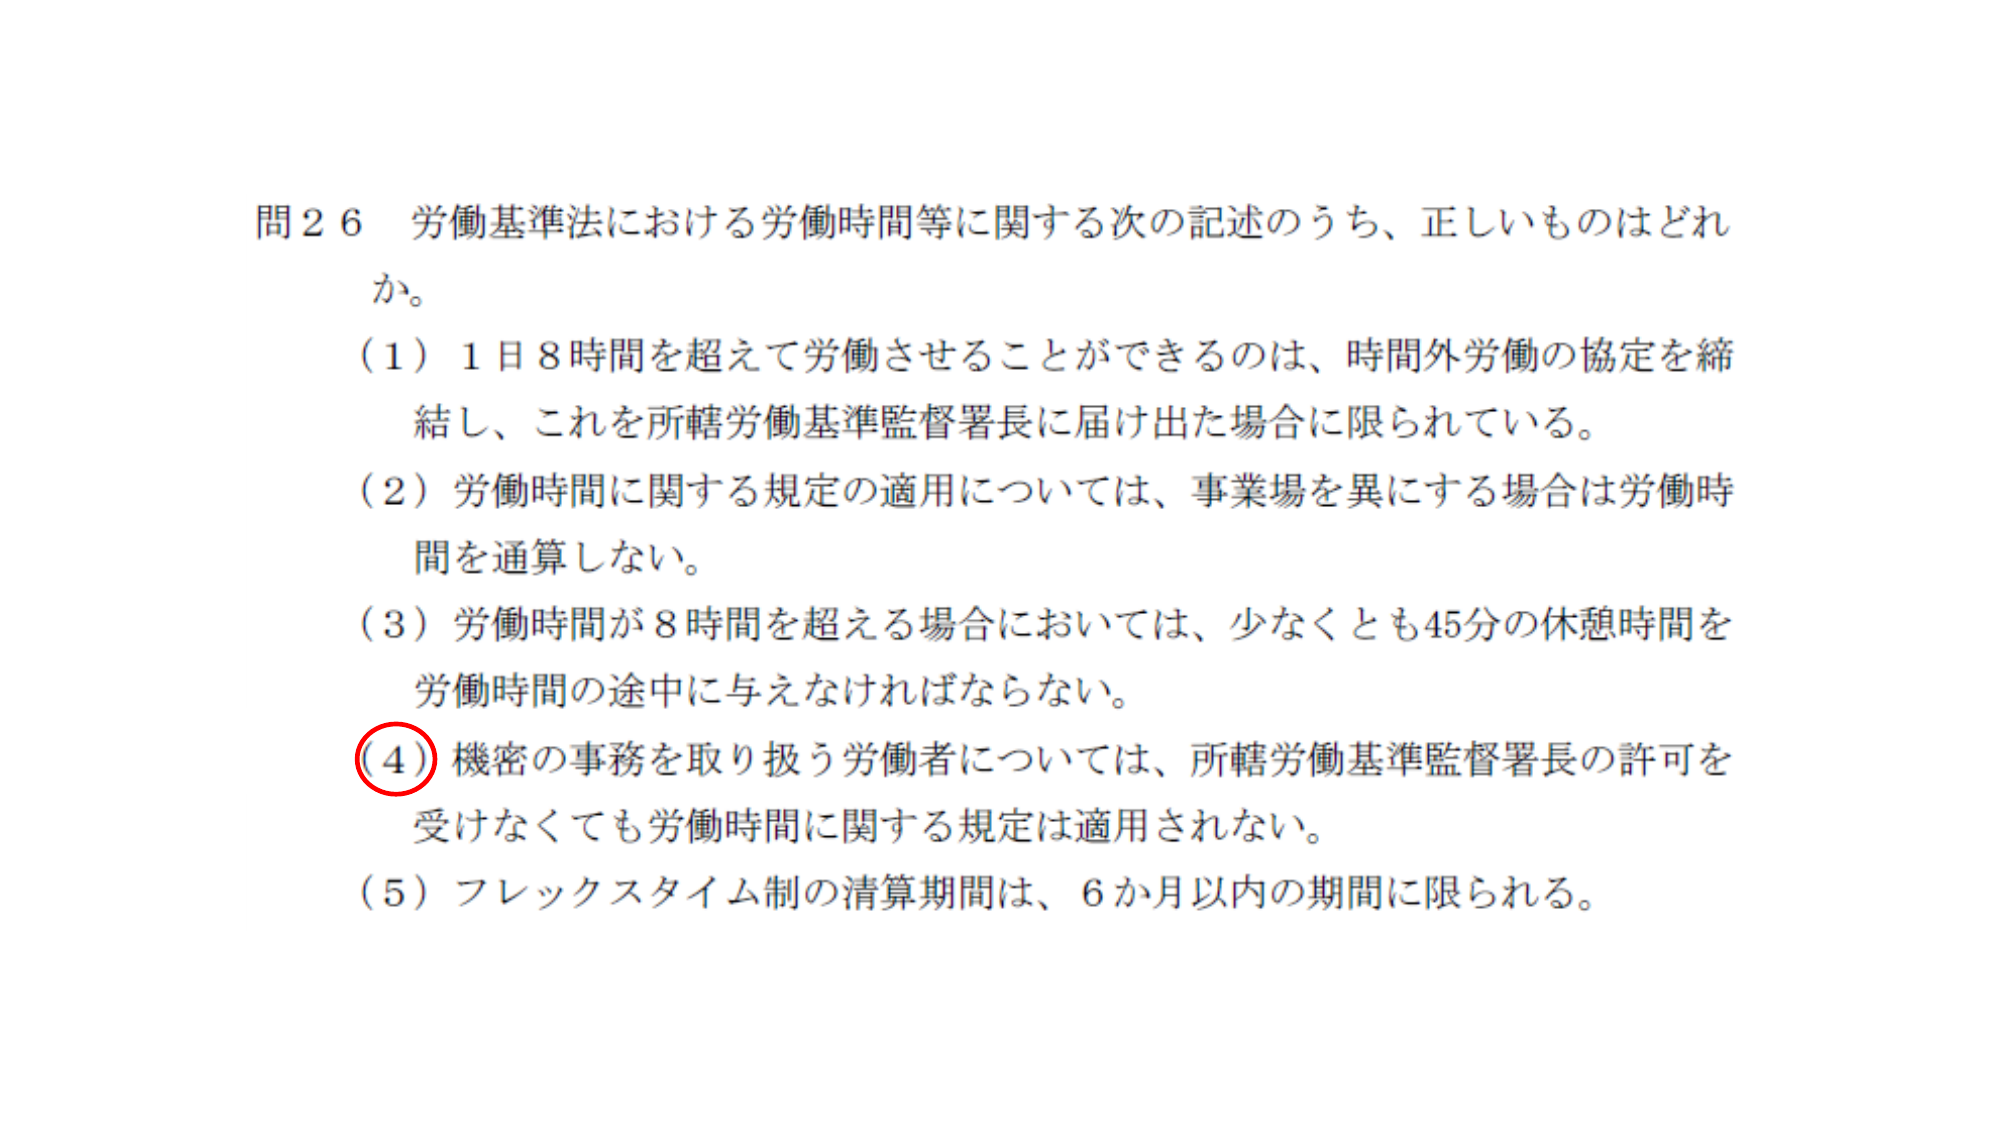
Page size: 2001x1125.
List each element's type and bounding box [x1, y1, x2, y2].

picture [245, 194, 1755, 931]
